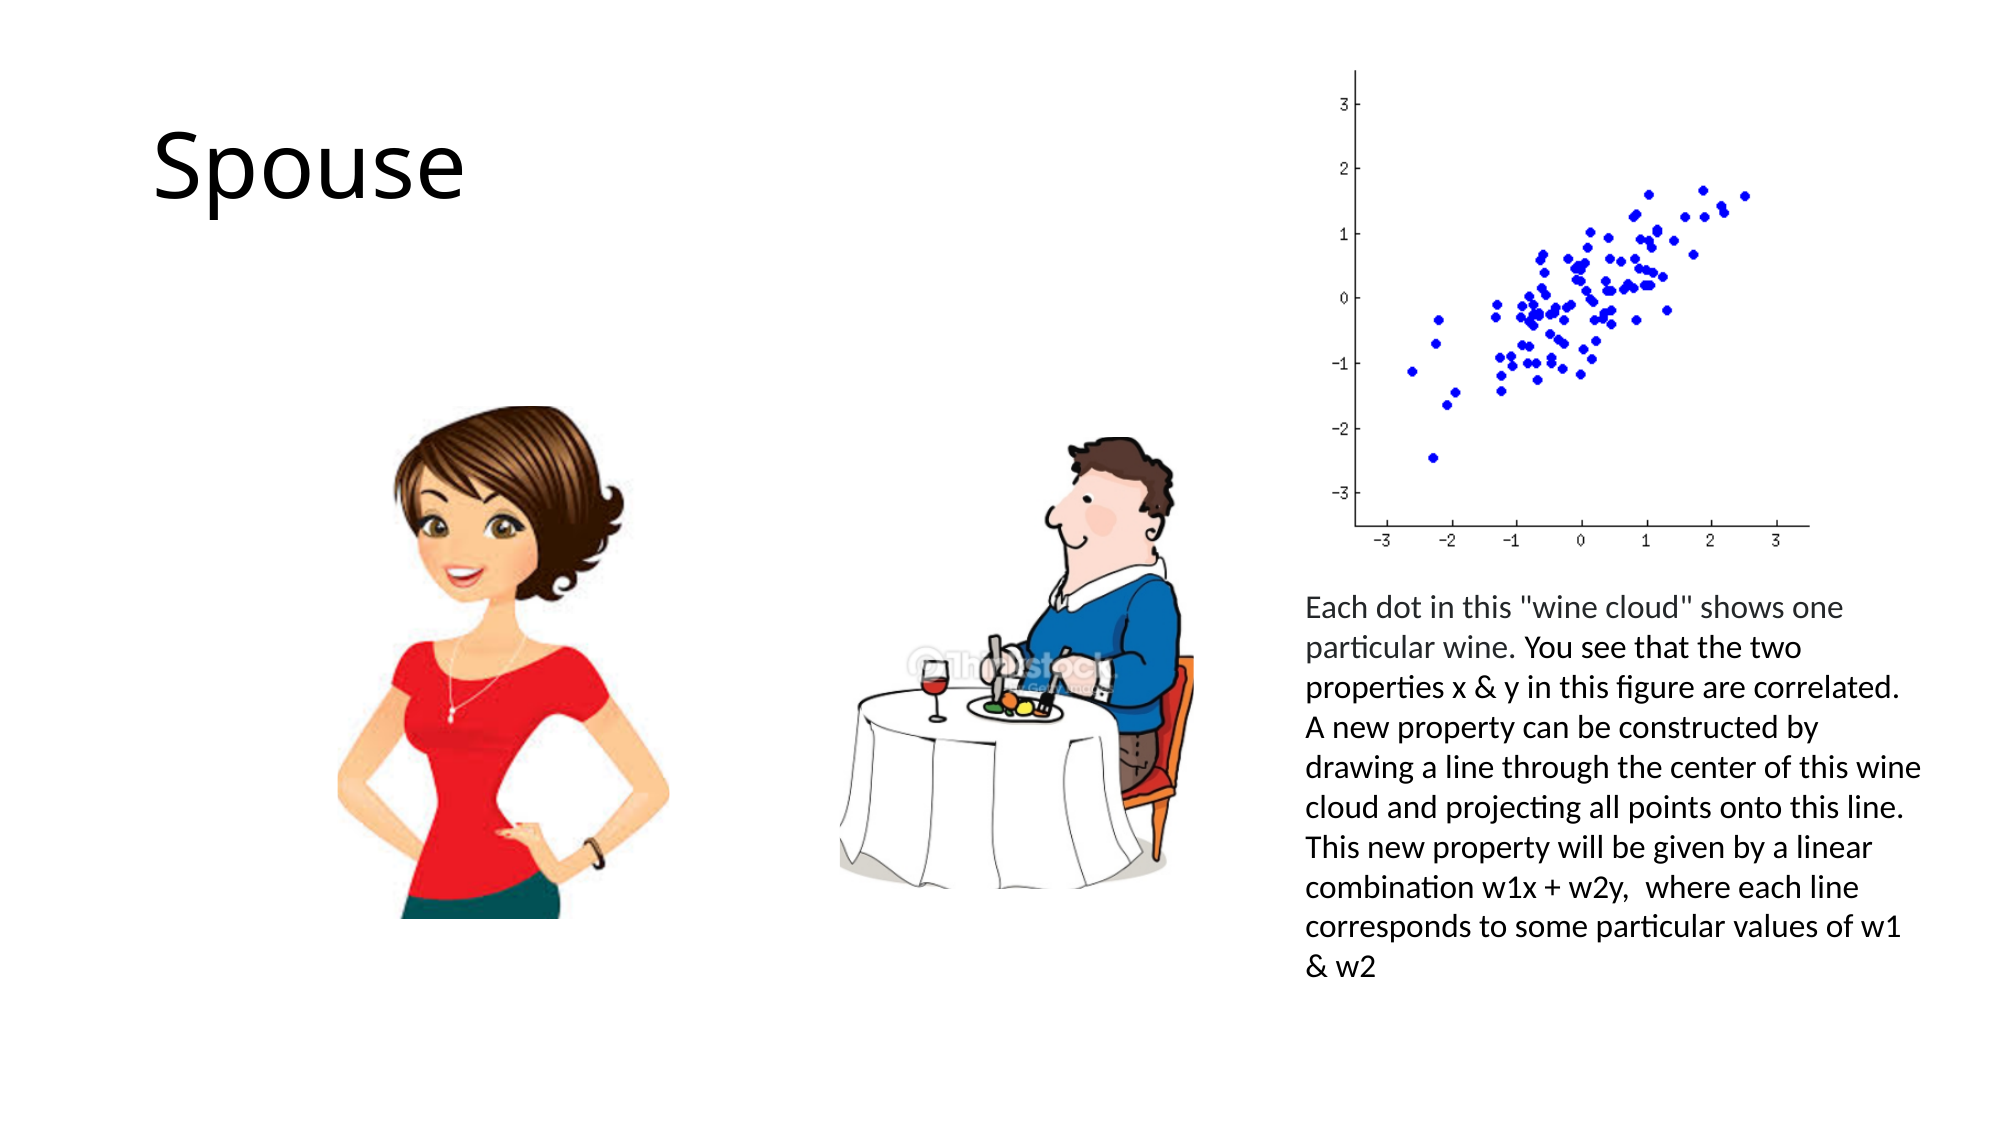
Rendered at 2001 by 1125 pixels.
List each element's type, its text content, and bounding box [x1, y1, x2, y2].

title Spouse [137, 59, 1273, 278]
picture [839, 437, 1194, 889]
picture [1273, 30, 1863, 587]
picture [337, 406, 670, 919]
text_box Each dot in this "wine cloud" shows one particular wine. You see that the two properties x & y in this figure are correlated. A new property can be constructed by drawing a line through the center of this wine cloud and projecting all points onto this line. This new property will be given by a linear combination w1x + w2y, where each line corresponds to some particular values of w1 & w2 [1290, 577, 1942, 992]
